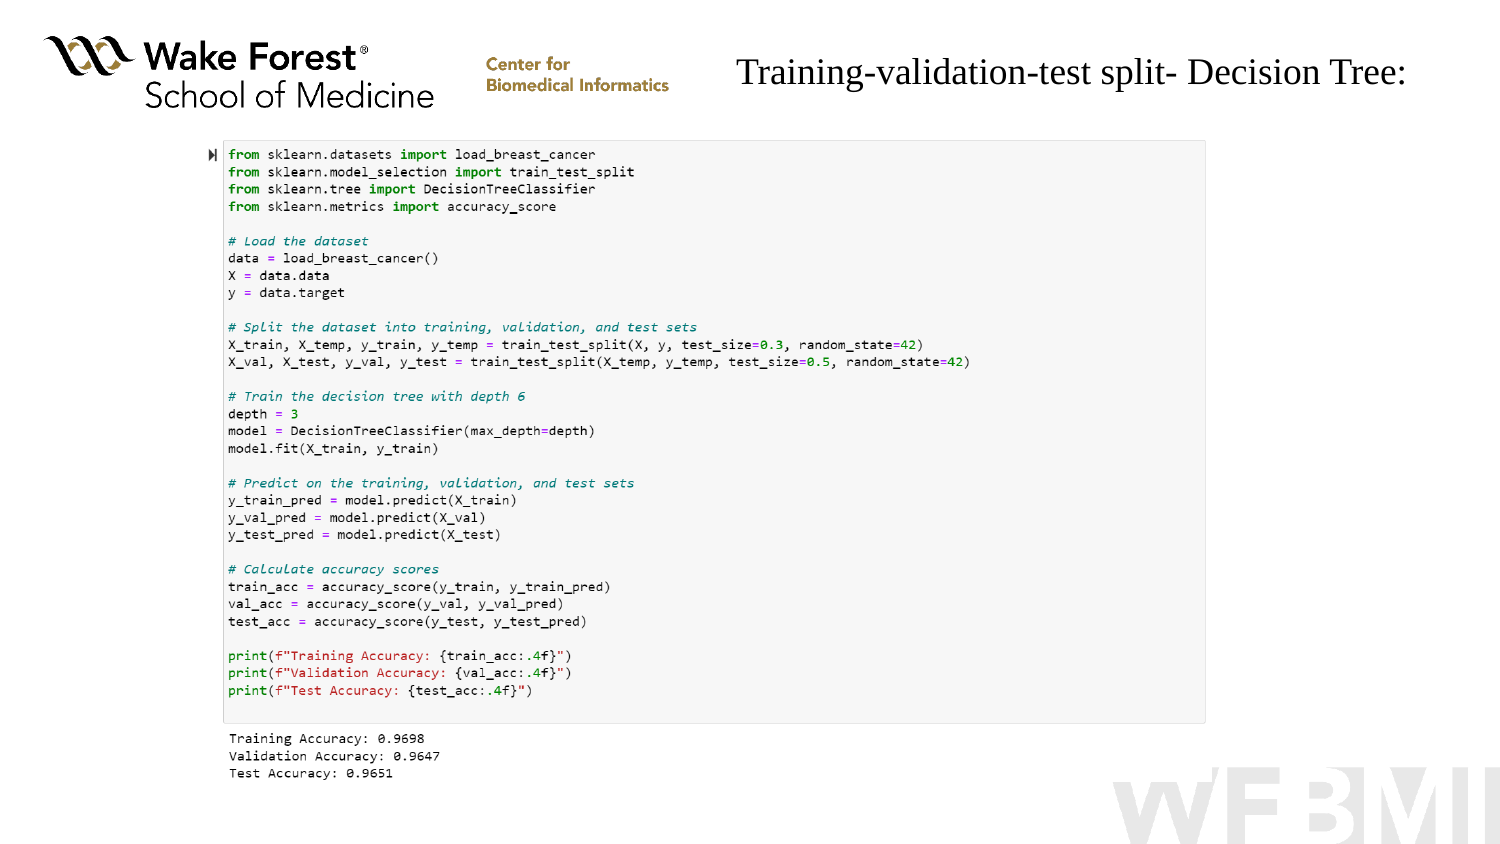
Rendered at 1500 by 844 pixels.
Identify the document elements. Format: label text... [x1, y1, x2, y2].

picture [43, 36, 669, 108]
picture [199, 132, 1212, 782]
text_box Training-validation-test split- Decision Tree: [720, 39, 1424, 100]
